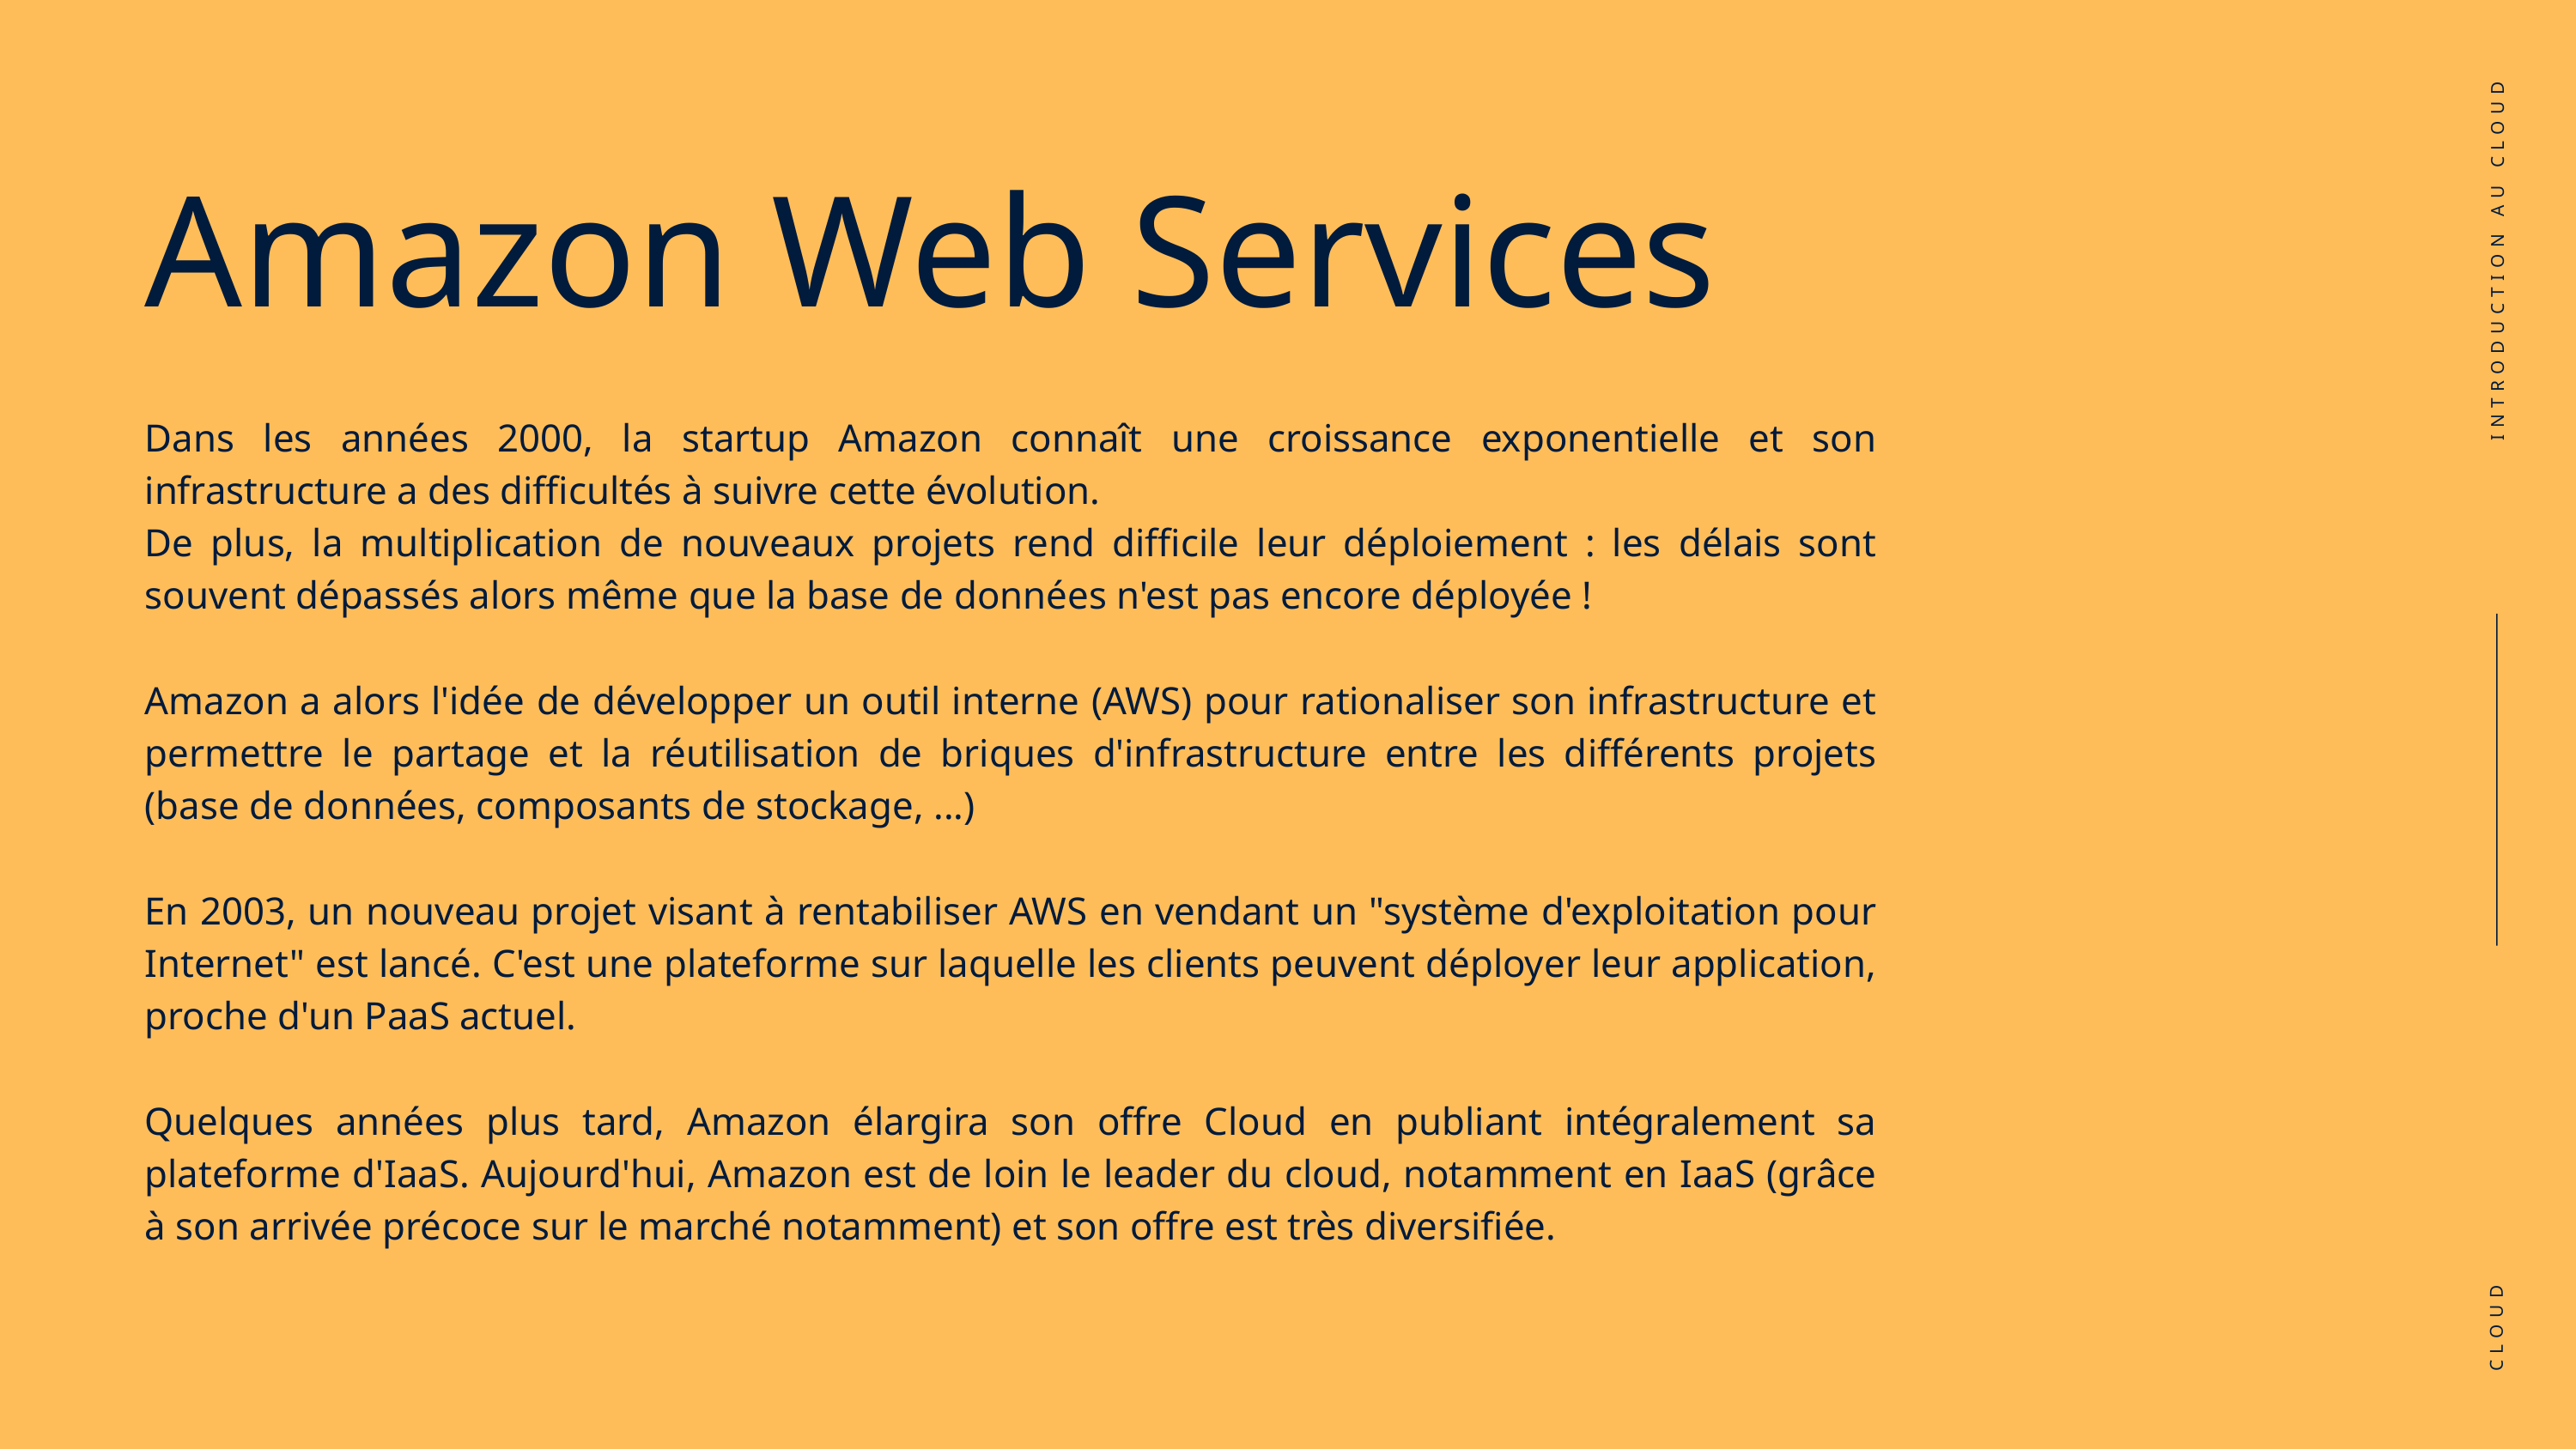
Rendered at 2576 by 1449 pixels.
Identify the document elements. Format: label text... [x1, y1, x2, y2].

text_box Amazon Web Services [144, 123, 2432, 338]
text_box Dans les années 2000, la startup Amazon connaît une croissance exponentielle et son infrastructure a des difficultés à suivre cette évolution. De plus, la multiplication de nouveaux projets rend difficile leur déploiement : les délais sont souvent dépassés alors même que la base de données n'est pas encore déployée ! Amazon a alors l'idée de développer un outil interne (AWS) pour rationaliser son infrastructure et permettre le partage et la réutilisation de briques d'infrastructure entre les différents projets (base de données, composants de stockage, ...) En 2003, un nouveau projet visant à rentabiliser AWS en vendant un "système d'exploitation pour Internet" est lancé. C'est une plateforme sur laquelle les clients peuvent déployer leur application, proche d'un PaaS actuel. Quelques années plus tard, Amazon élargira son offre Cloud en publiant intégralement sa plateforme d'IaaS. Aujourd'hui, Amazon est de loin le leader du cloud, notamment en IaaS (grâce à son arrivée précoce sur le marché notamment) et son offre est très diversifiée. [144, 406, 1878, 1248]
text_box INTRODUCTION AU CLOUD [2487, 82, 2508, 614]
text_box CLOUD [2486, 925, 2506, 1372]
